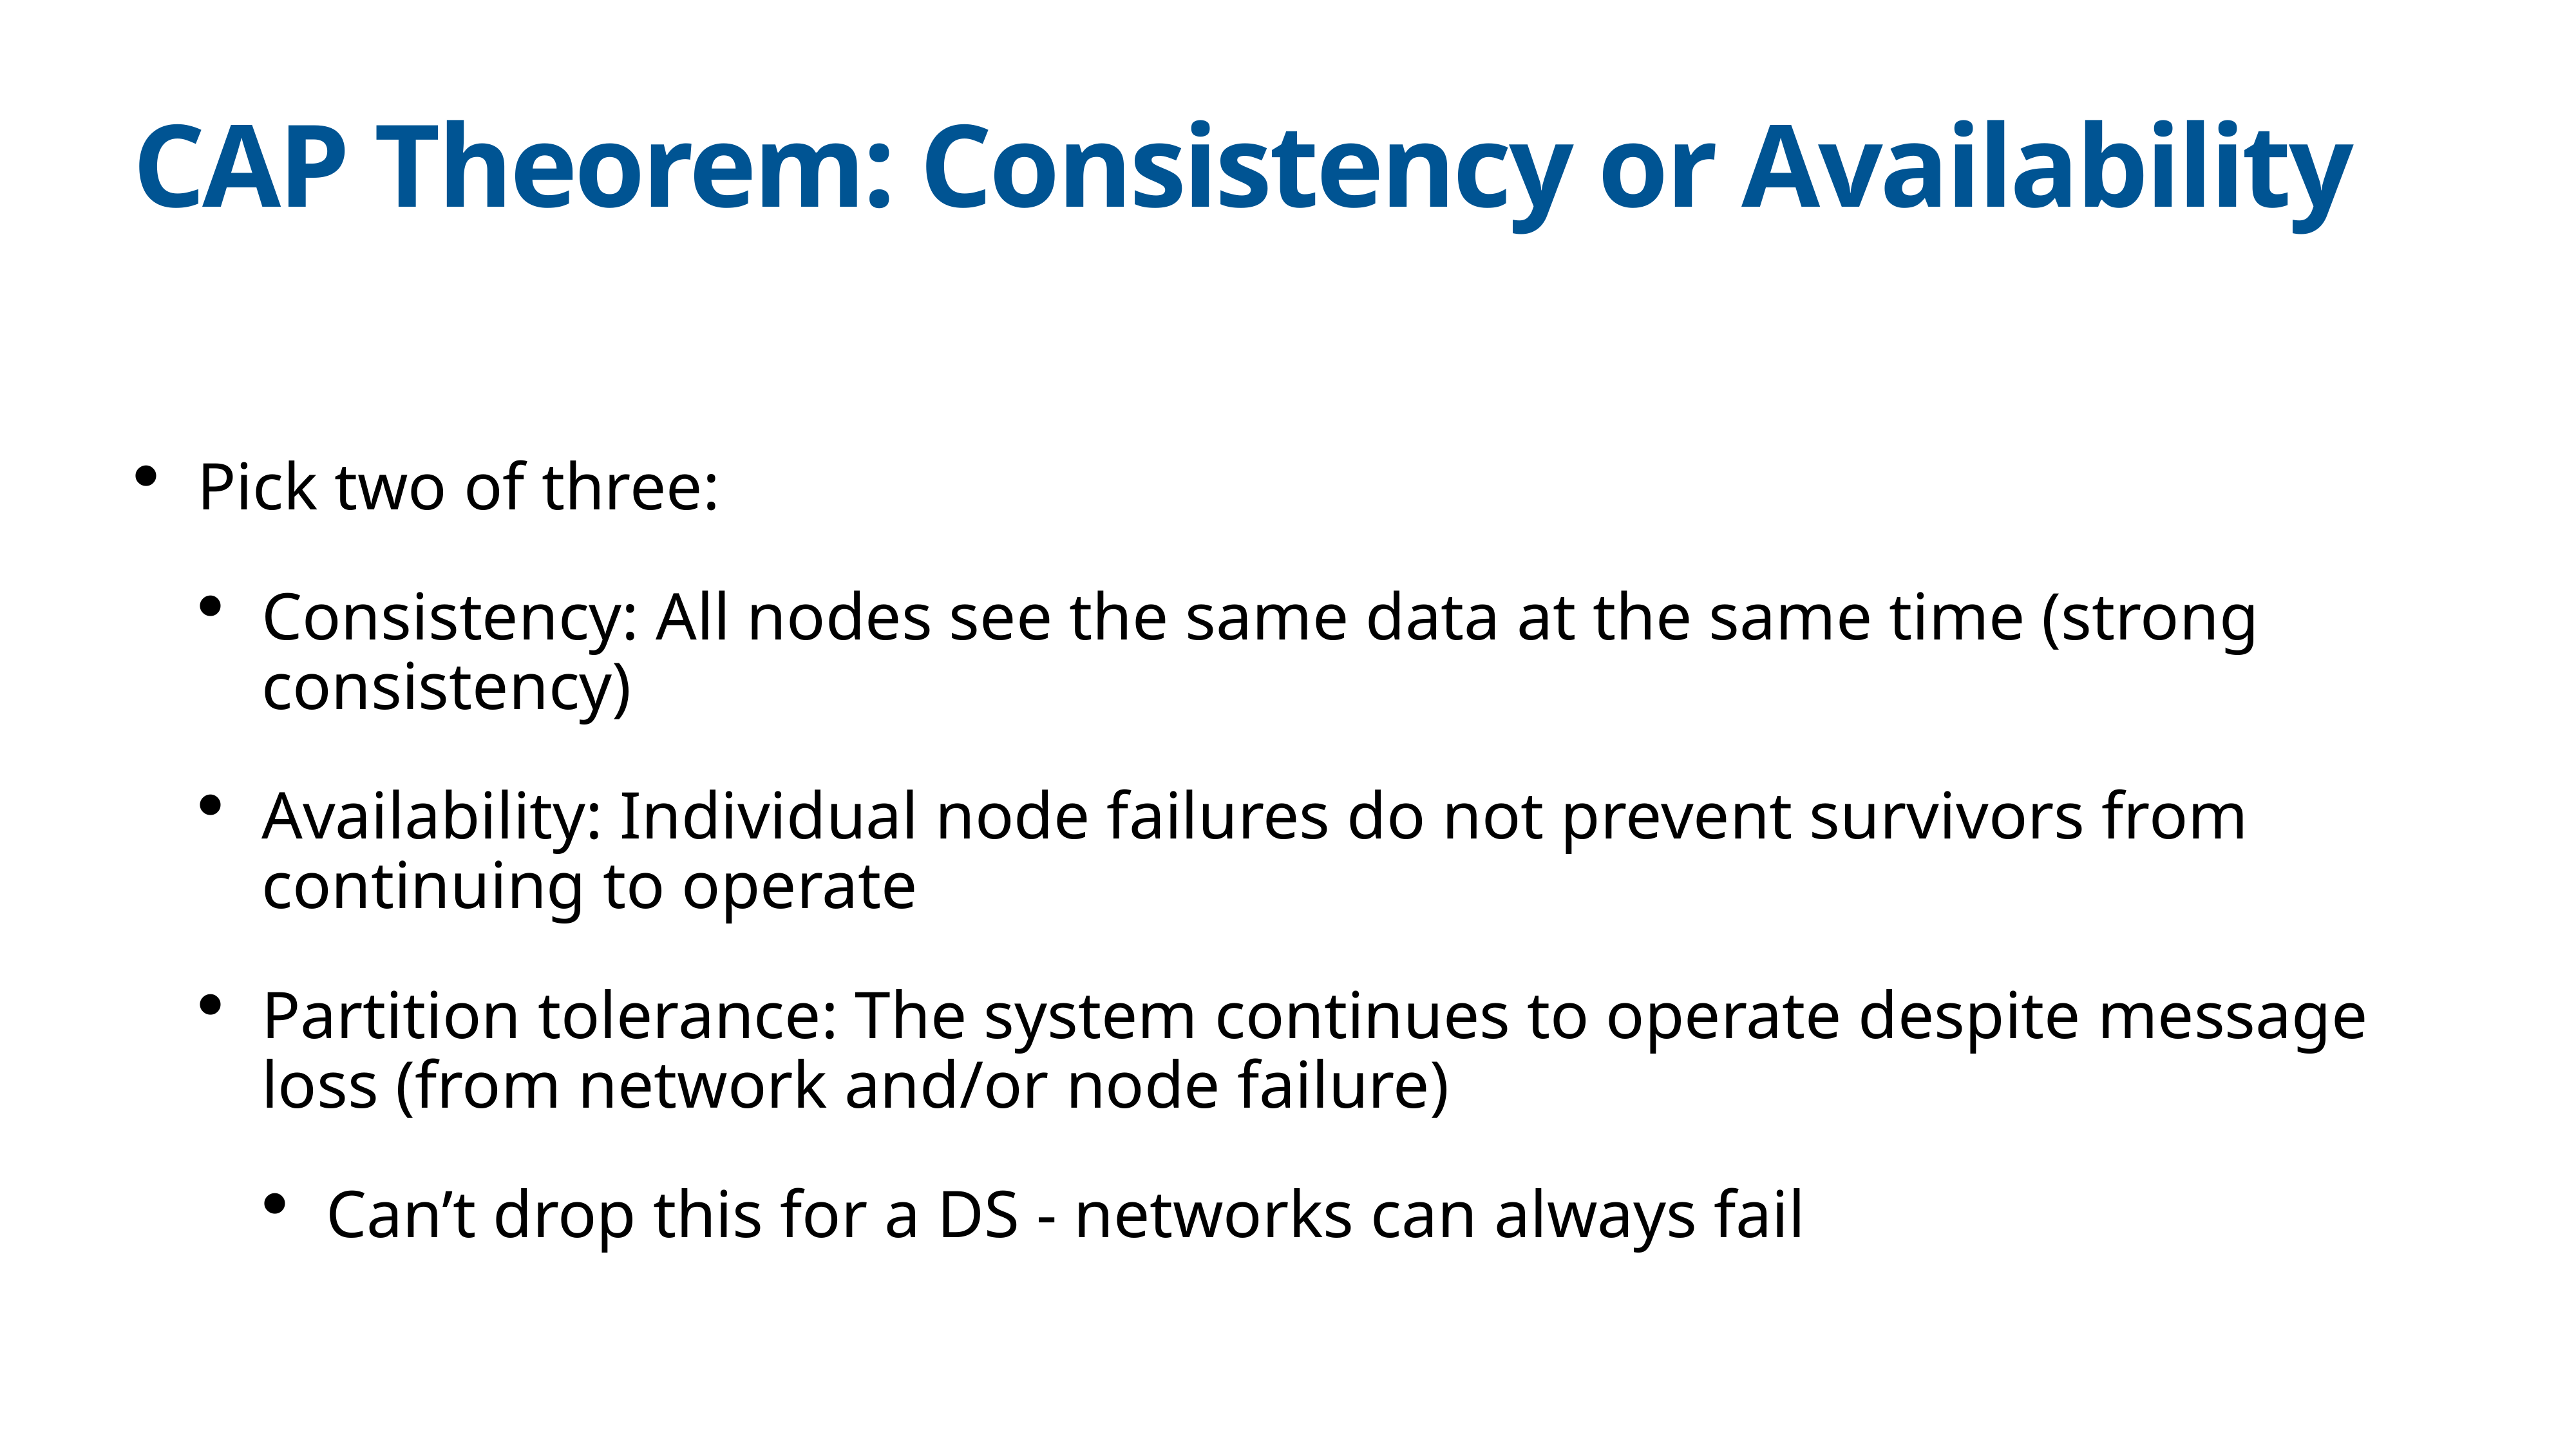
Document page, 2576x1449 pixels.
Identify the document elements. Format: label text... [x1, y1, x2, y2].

list Pick two of three: Consistency: All nodes see the same data at the same time (strong consistency) Availability: Individual node failures do not prevent survivors from continuing to operate Partition tolerance: The system continues to operate despite message loss (from network and/or node failure) Can’t drop this for a DS - networks can always fail [127, 448, 2449, 1321]
title CAP Theorem: Consistency or Availability [127, 113, 2449, 266]
